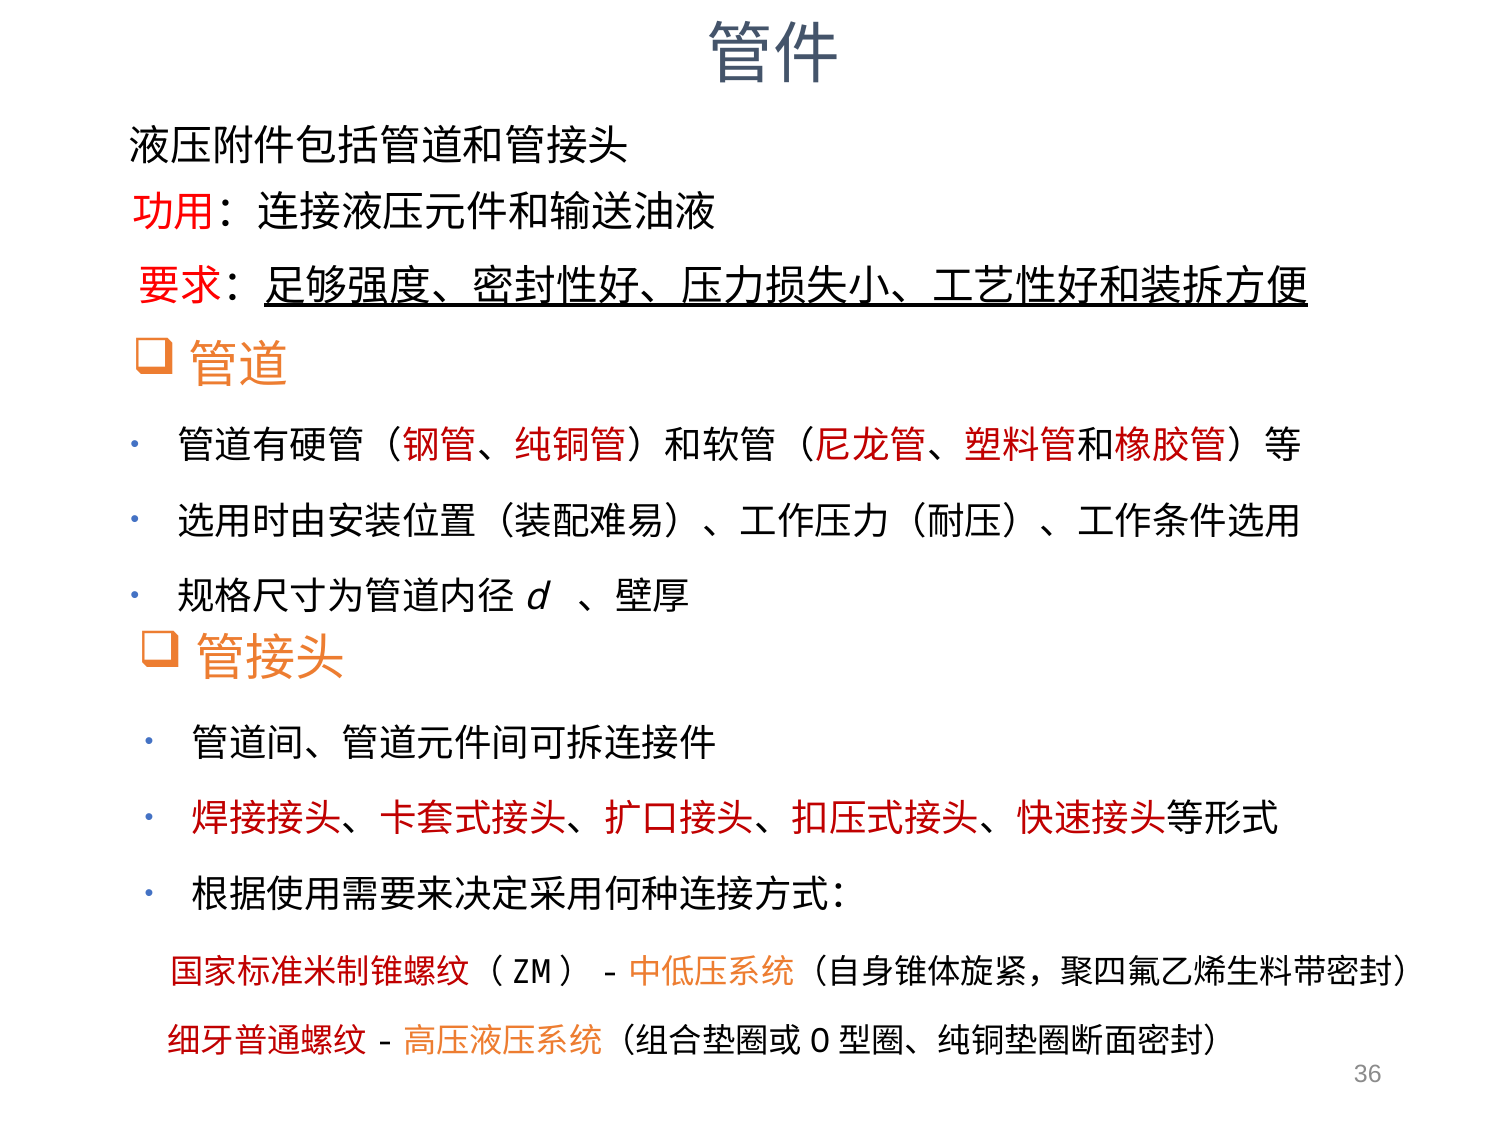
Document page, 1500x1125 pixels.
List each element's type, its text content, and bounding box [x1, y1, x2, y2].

text_box 管接头 [124, 618, 951, 704]
text_box 要求：足够强度、密封性好、压力损失小、工艺性好和装拆方便 [124, 251, 1353, 337]
text_box 液压附件包括管道和管接头 [113, 111, 752, 197]
text_box 管道 [117, 325, 945, 411]
text_box 管件 [242, 3, 1305, 105]
text_box 功用：连接液压元件和输送油液 [117, 177, 968, 263]
text_box 管道间、管道元件间可拆连接件 焊接接头、卡套式接头、扩口接头、扣压式接头、快速接头等形式 根据使用需要来决定采用何种连接方式： 国家标准米制锥螺纹（ZM）-中低压系统（自身锥体旋紧，聚四氟乙烯生料带密封） 细牙普通螺纹-高压液压系统（组合垫圈或O型圈、纯铜垫圈断面密封） [129, 688, 1461, 1067]
slide_number 36 [1059, 1067, 1397, 1103]
